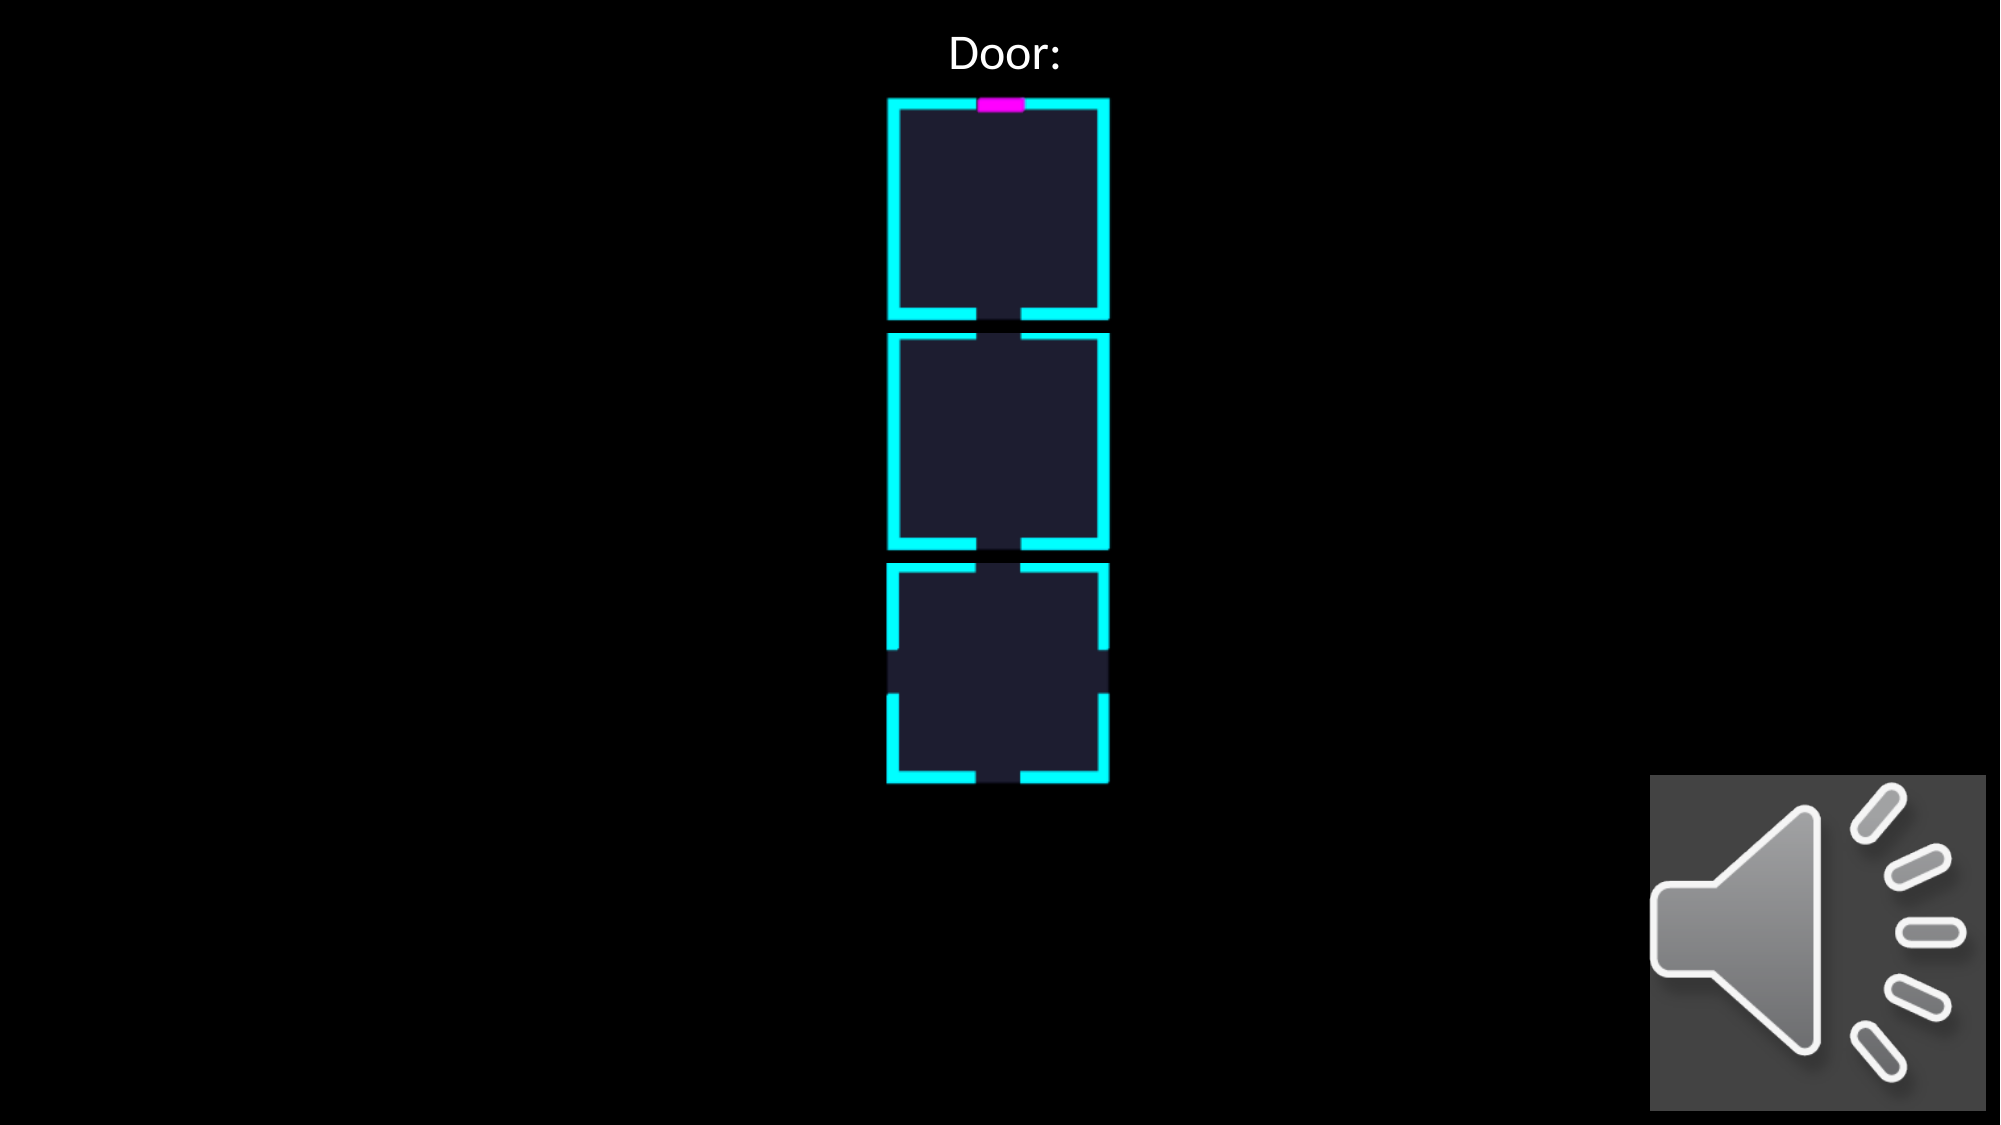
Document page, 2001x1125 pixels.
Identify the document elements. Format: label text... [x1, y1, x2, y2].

text_box Door: [933, 11, 1271, 87]
picture [1648, 773, 1987, 1112]
picture [871, 76, 1129, 804]
